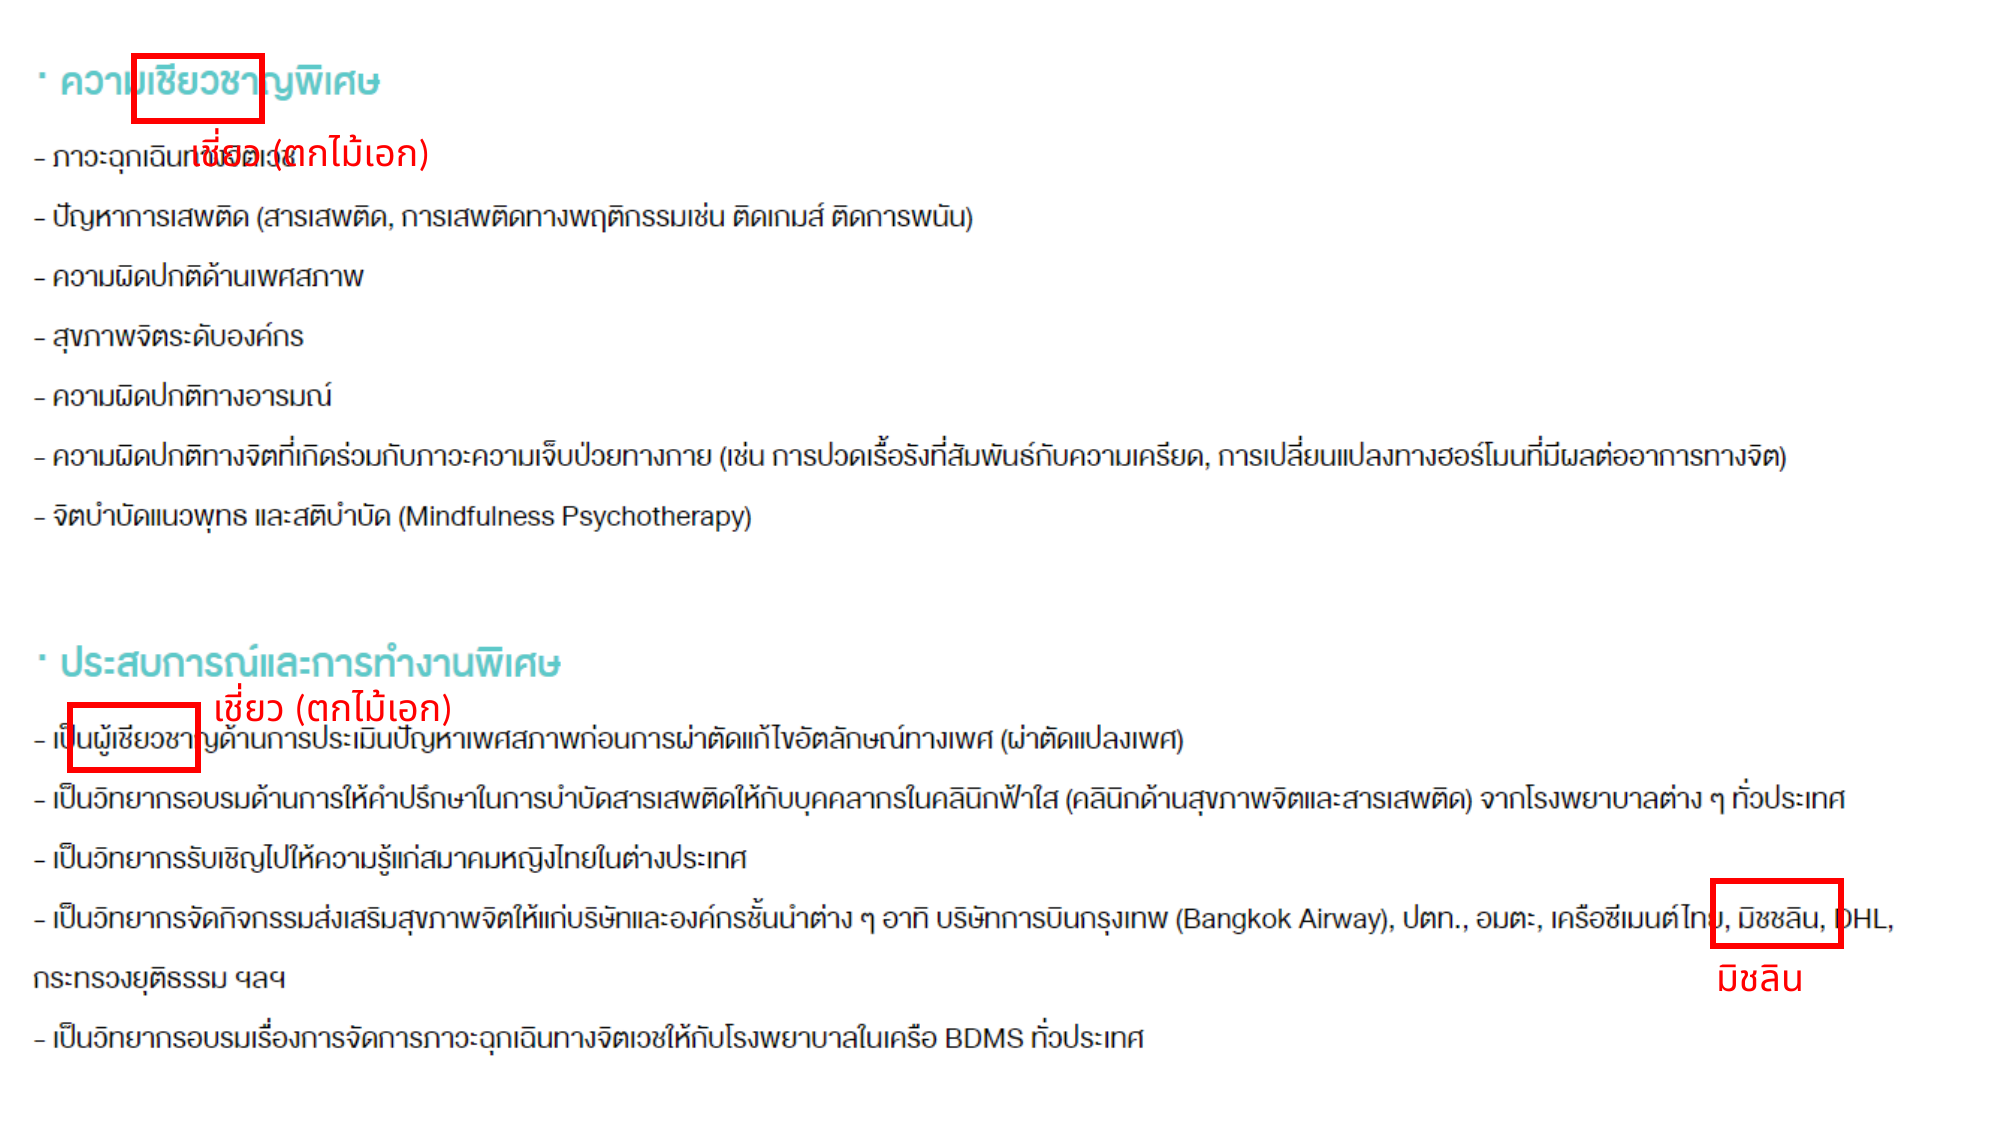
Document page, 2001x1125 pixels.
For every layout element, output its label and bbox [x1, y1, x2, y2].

picture [0, 56, 2000, 1069]
